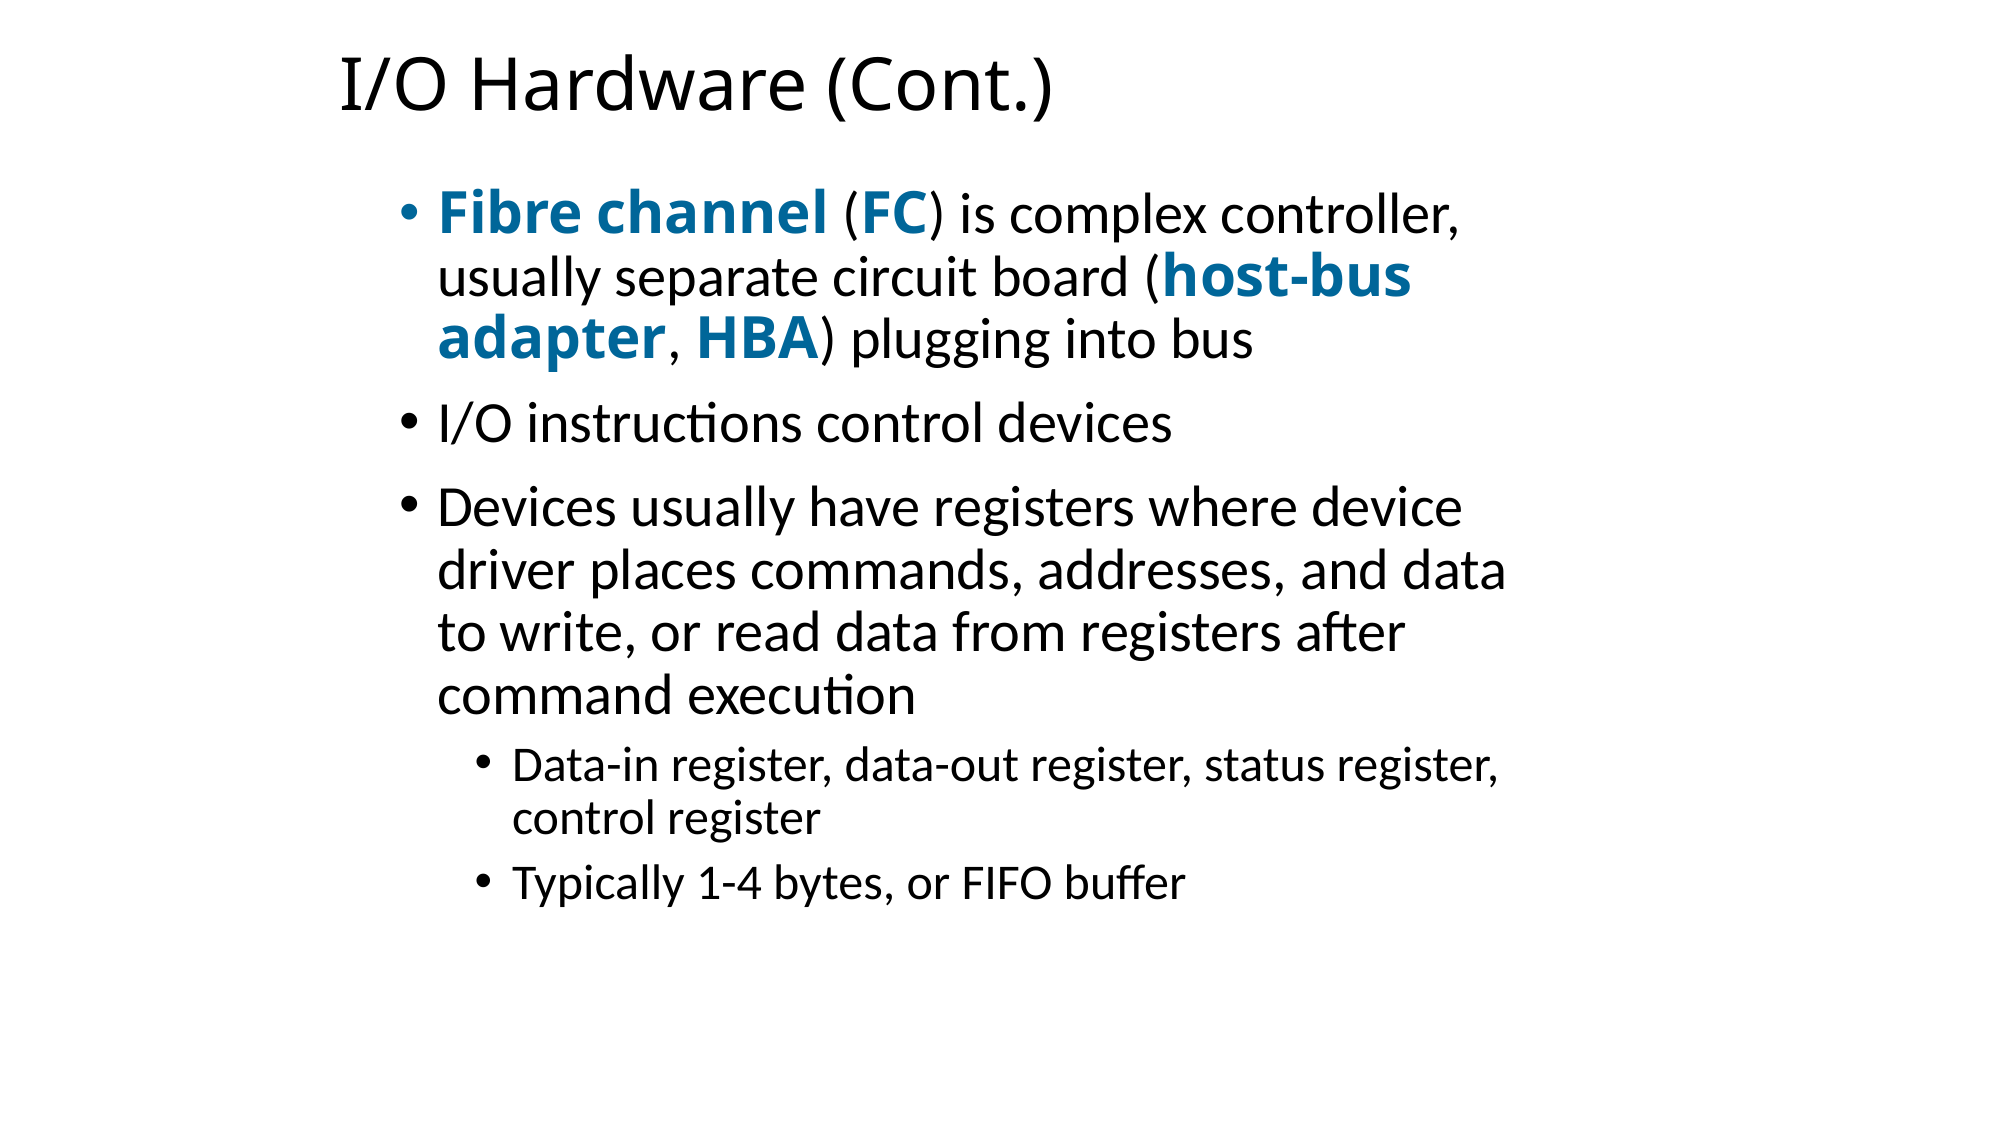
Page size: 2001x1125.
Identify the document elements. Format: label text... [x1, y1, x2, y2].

list Fibre channel (FC) is complex controller, usually separate circuit board (host-bus adapter, HBA) plugging into bus I/O instructions control devices Devices usually have registers where device driver places commands, addresses, and data to write, or read data from registers after command execution Data-in register, data-out register, status register, control register Typically 1-4 bytes, or FIFO buffer [384, 175, 1538, 919]
title I/O Hardware (Cont.) [324, 39, 1675, 134]
